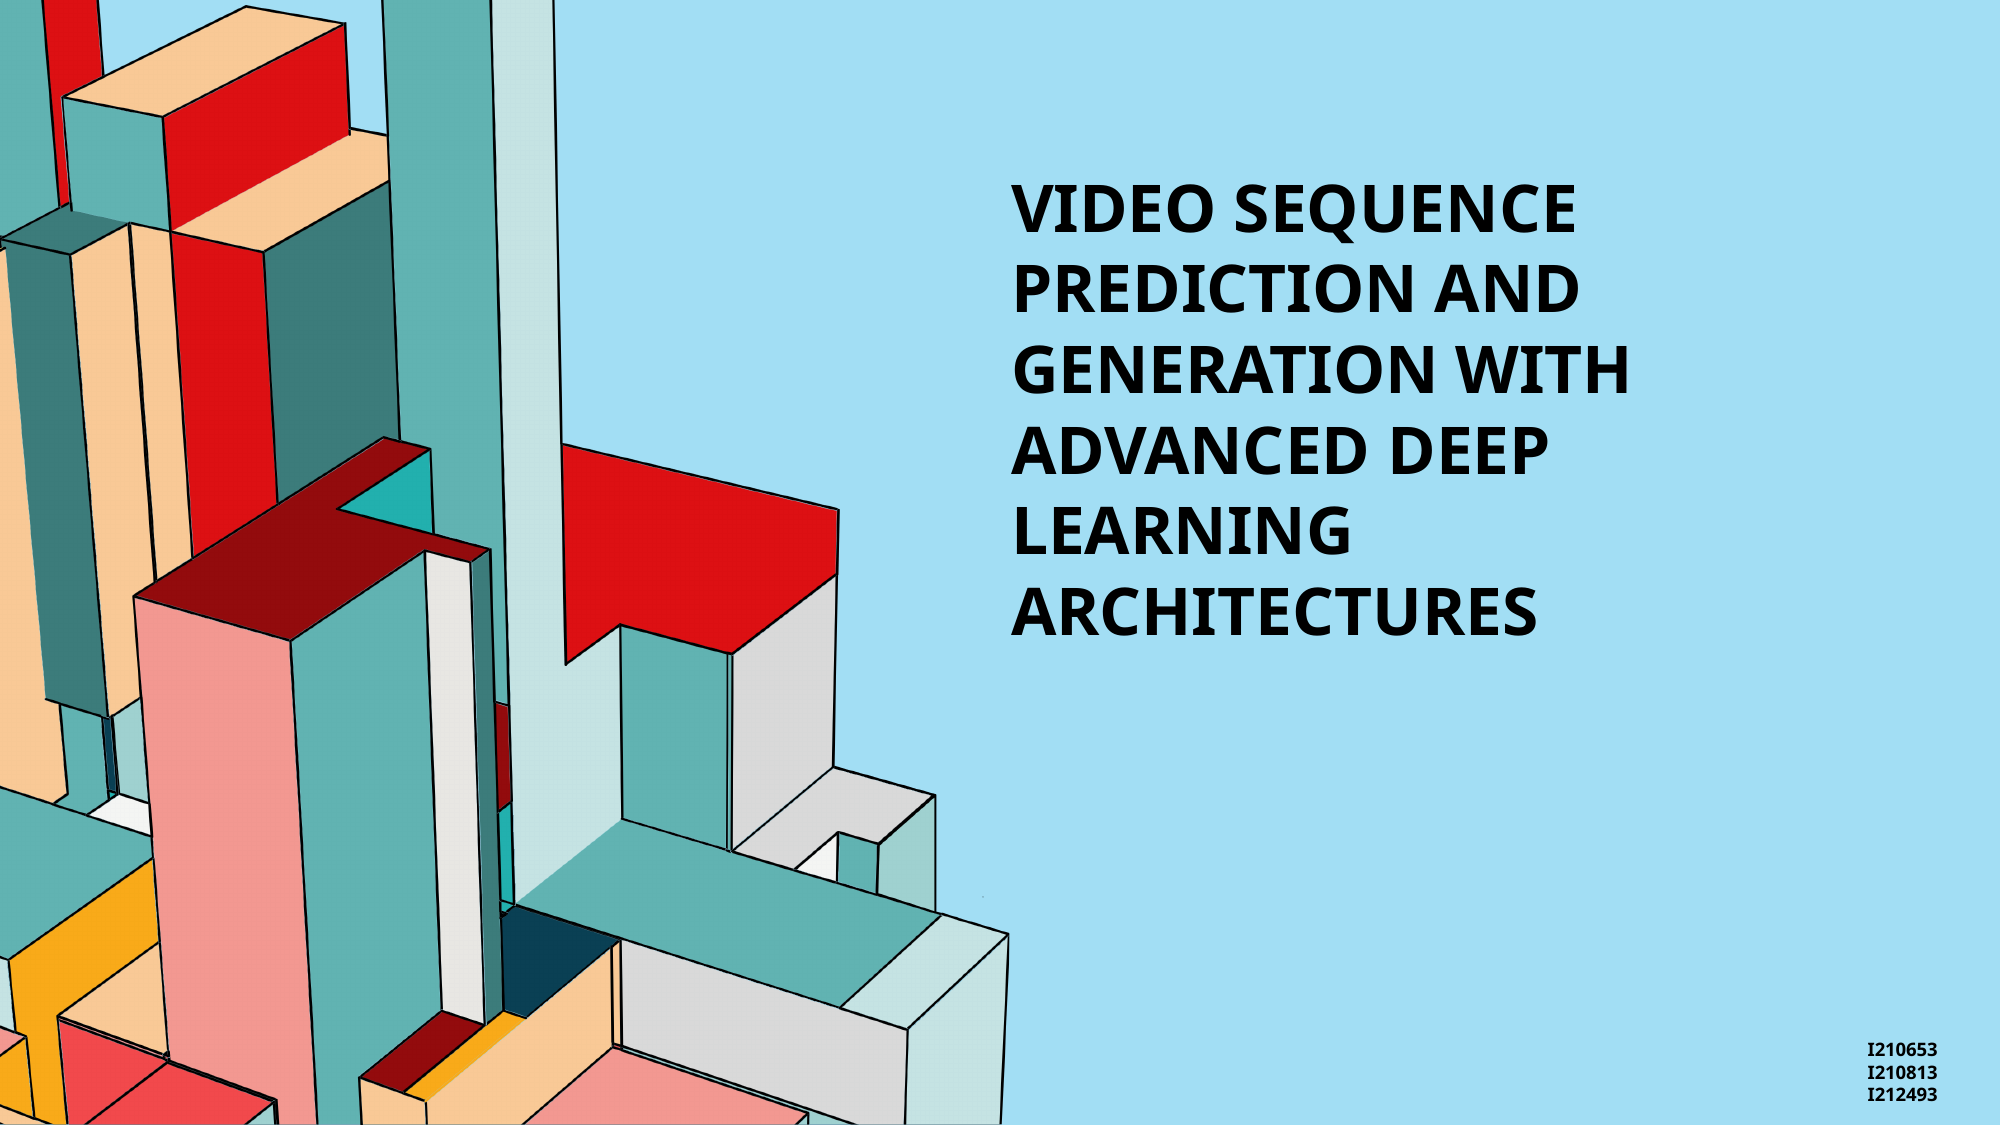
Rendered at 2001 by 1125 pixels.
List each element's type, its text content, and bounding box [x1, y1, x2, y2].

picture [0, 0, 1010, 1125]
text_box I210653 I210813 i212493 [1852, 1030, 1993, 1114]
title Video Sequence Prediction and Generation with Advanced Deep Learning Architectures [996, 157, 1853, 659]
